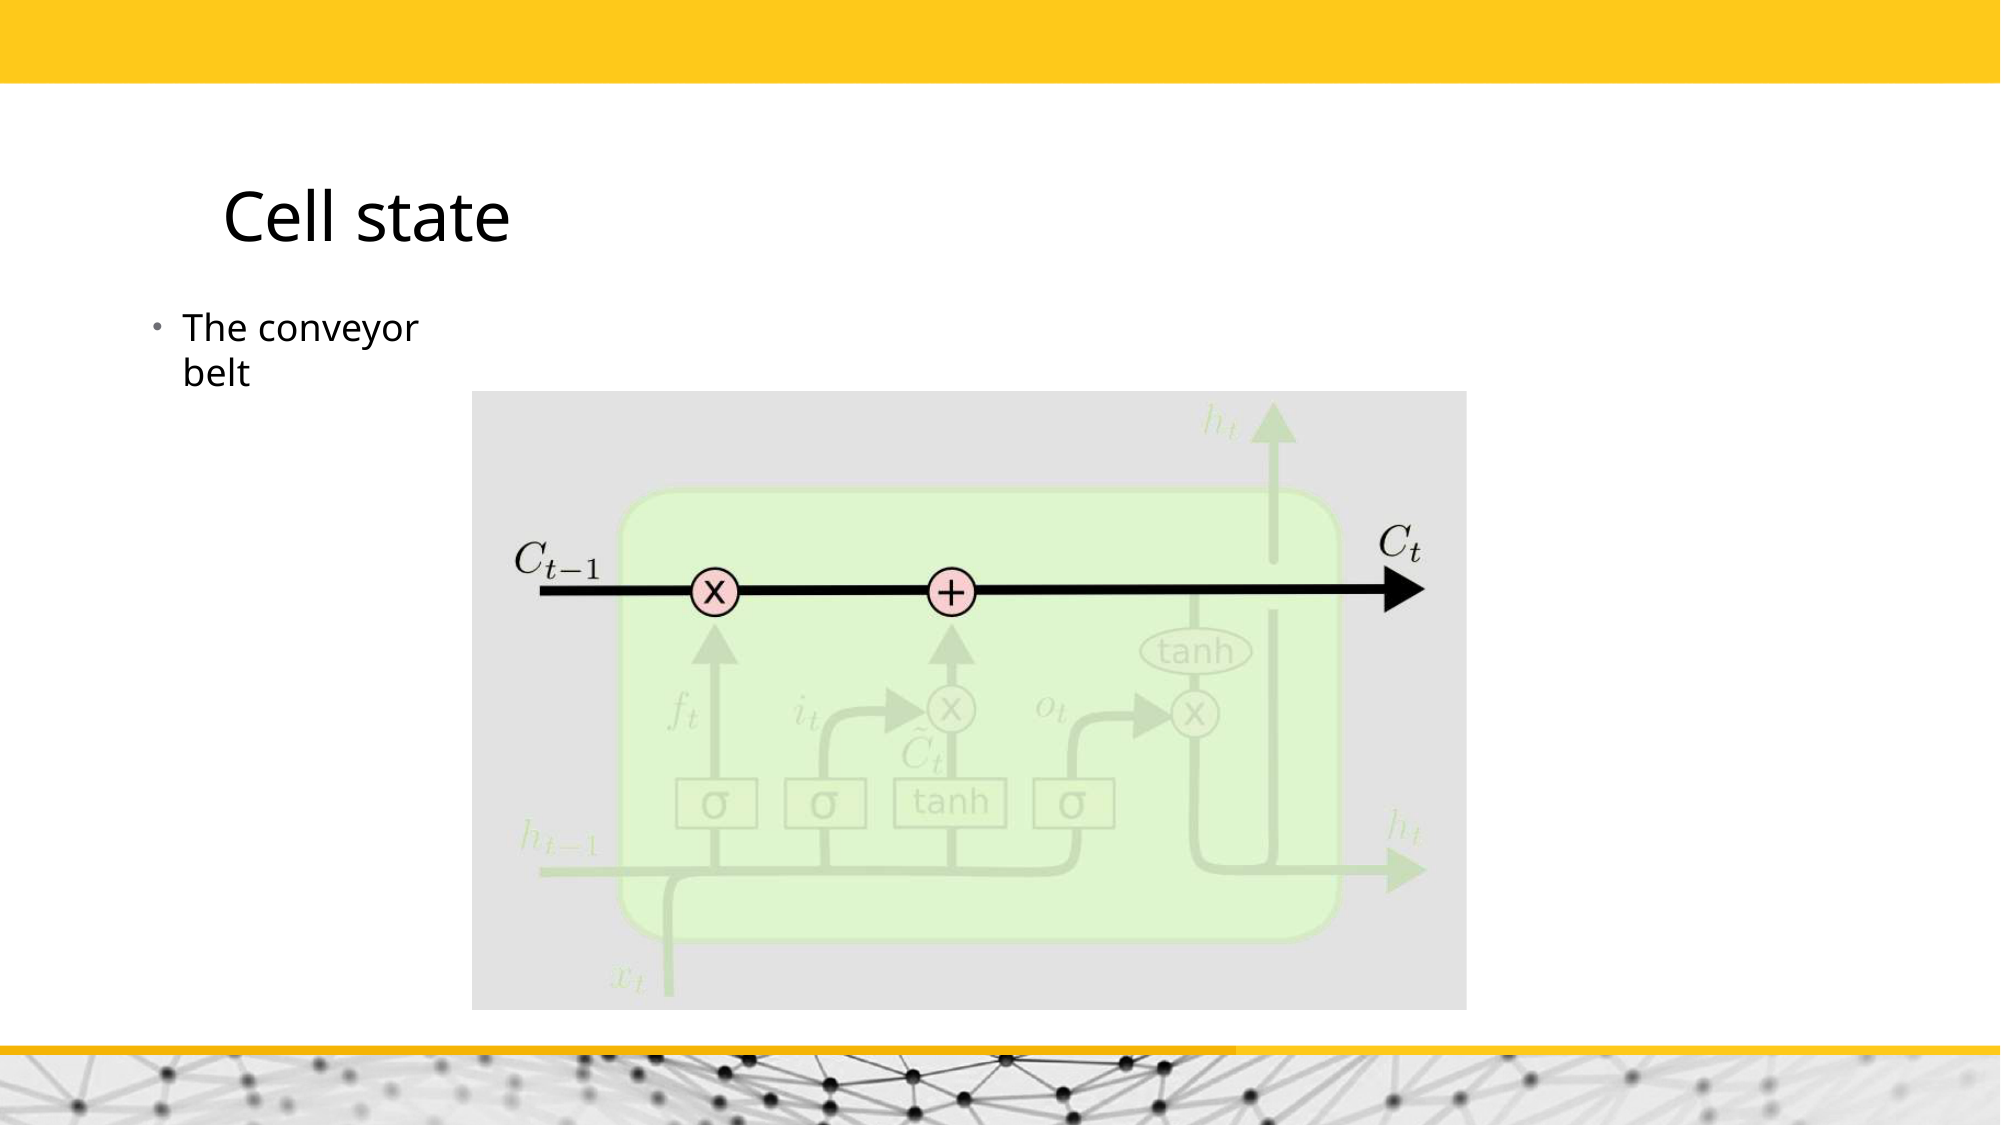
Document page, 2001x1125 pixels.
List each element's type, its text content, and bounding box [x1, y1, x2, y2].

text_box [472, 391, 1467, 1010]
picture [0, 0, 2001, 1125]
text_box The conveyor belt [150, 304, 494, 395]
title Cell state [219, 119, 621, 308]
